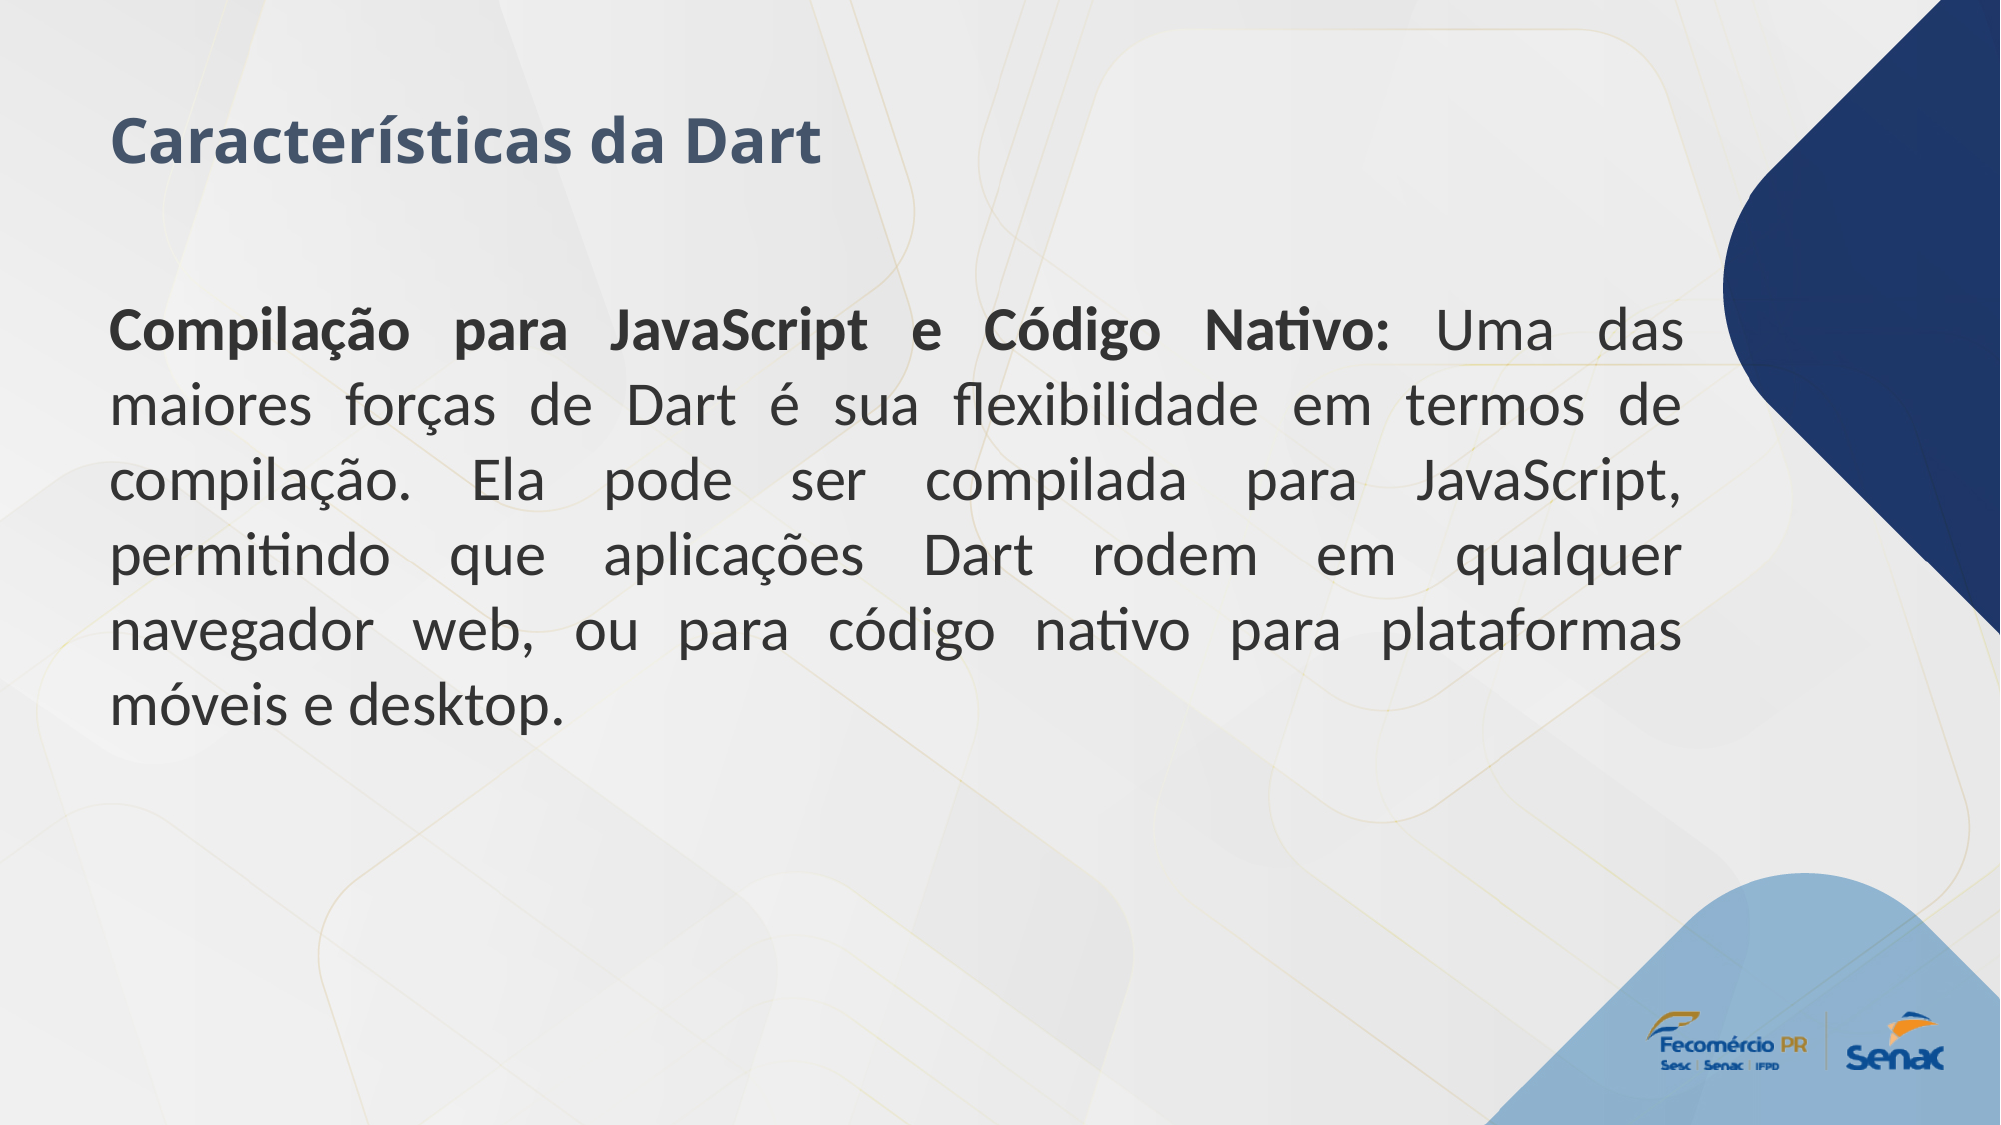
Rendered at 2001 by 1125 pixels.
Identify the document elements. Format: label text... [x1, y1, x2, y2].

text_box Características da Dart [94, 34, 1816, 243]
text_box Compilação para JavaScript e Código Nativo: Uma das maiores forças de Dart é sua flexibilidade em termos de compilação. Ela pode ser compilada para JavaScript, permitindo que aplicações Dart rodem em qualquer navegador web, ou para código nativo para plataformas móveis e desktop. [94, 280, 1700, 791]
picture [0, 0, 2000, 1125]
